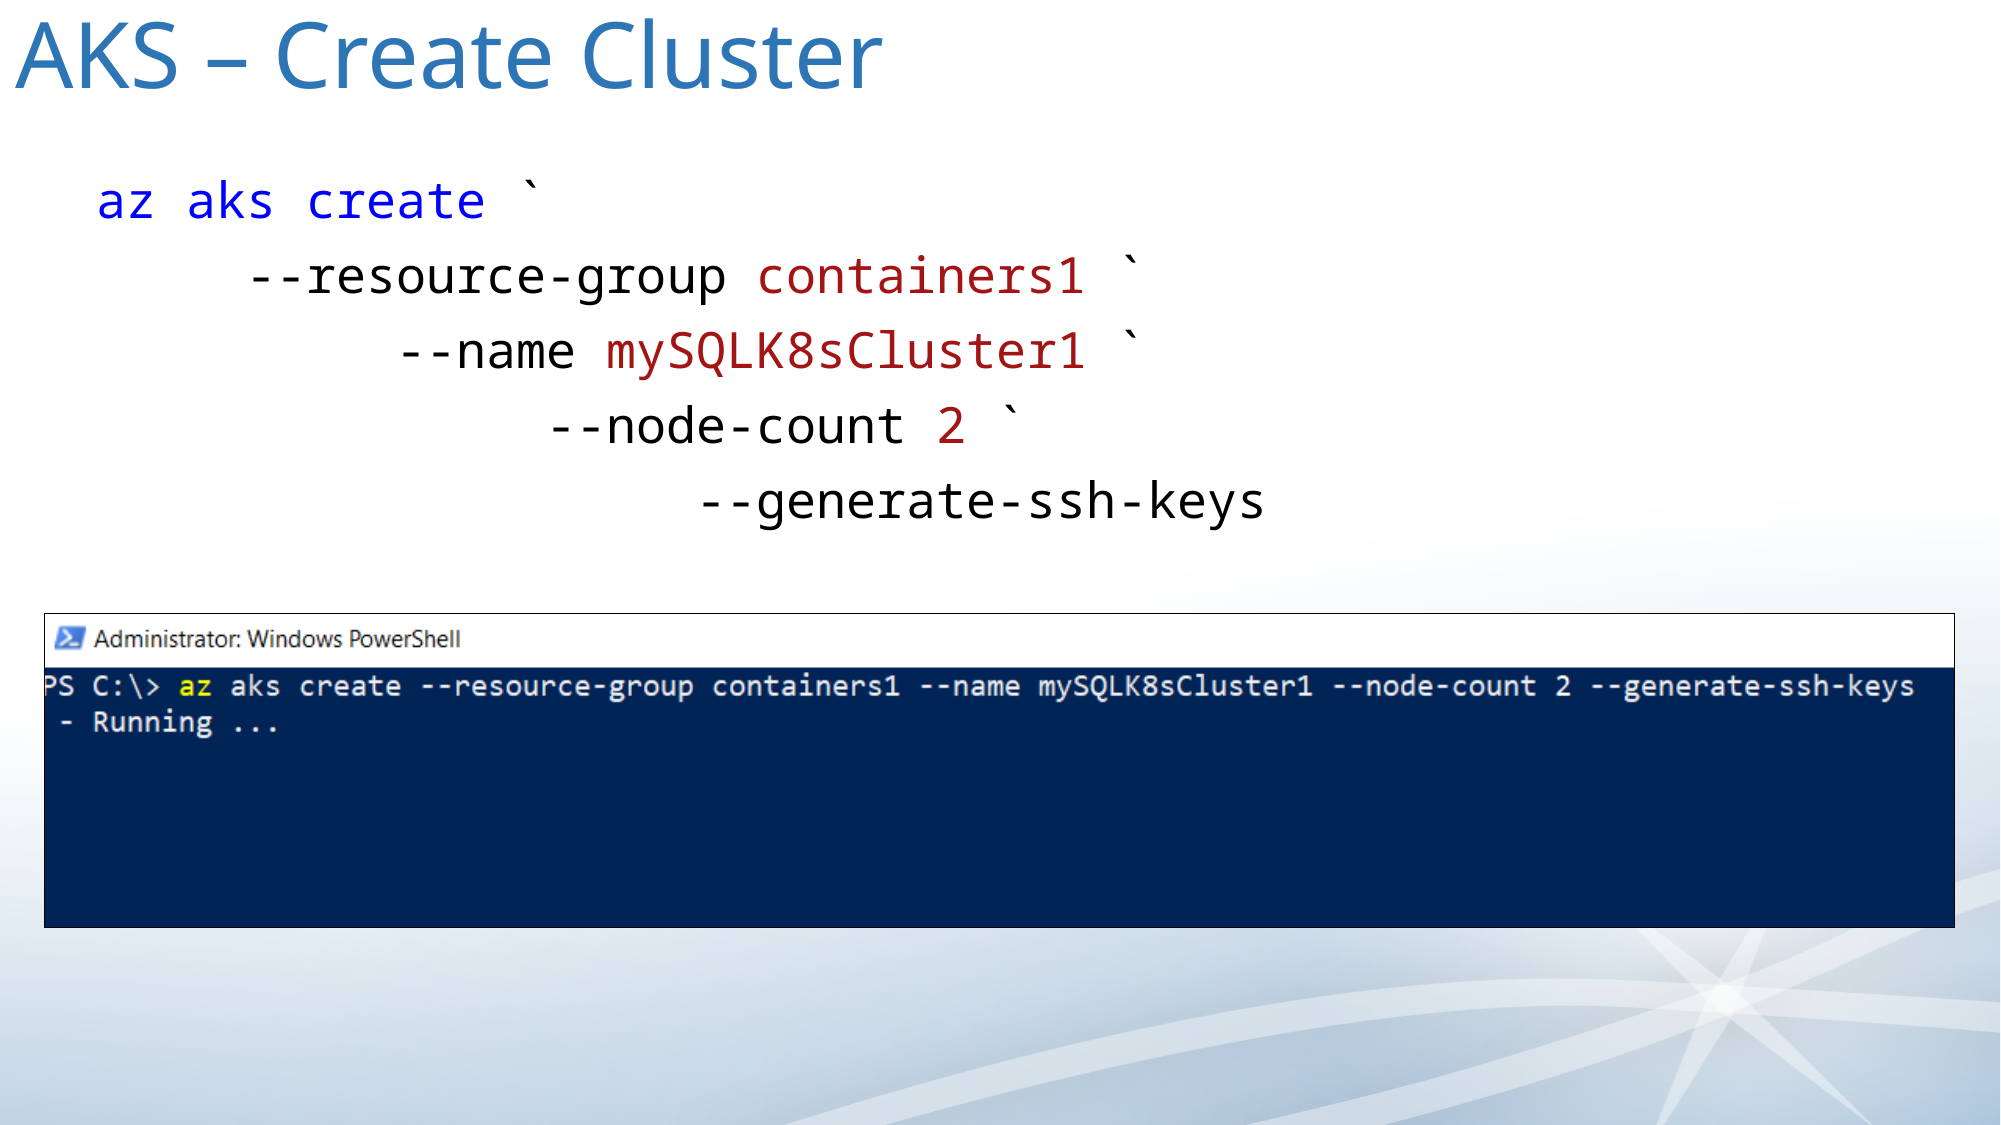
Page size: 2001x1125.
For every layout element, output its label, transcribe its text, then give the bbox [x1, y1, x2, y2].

list az aks create ` --resource-group containers1 ` --name mySQLK8sCluster1 ` --node-count 2 ` --generate-ssh-keys [81, 168, 1955, 563]
picture [0, 0, 2001, 1125]
title AKS – Create Cluster [0, 0, 1671, 117]
